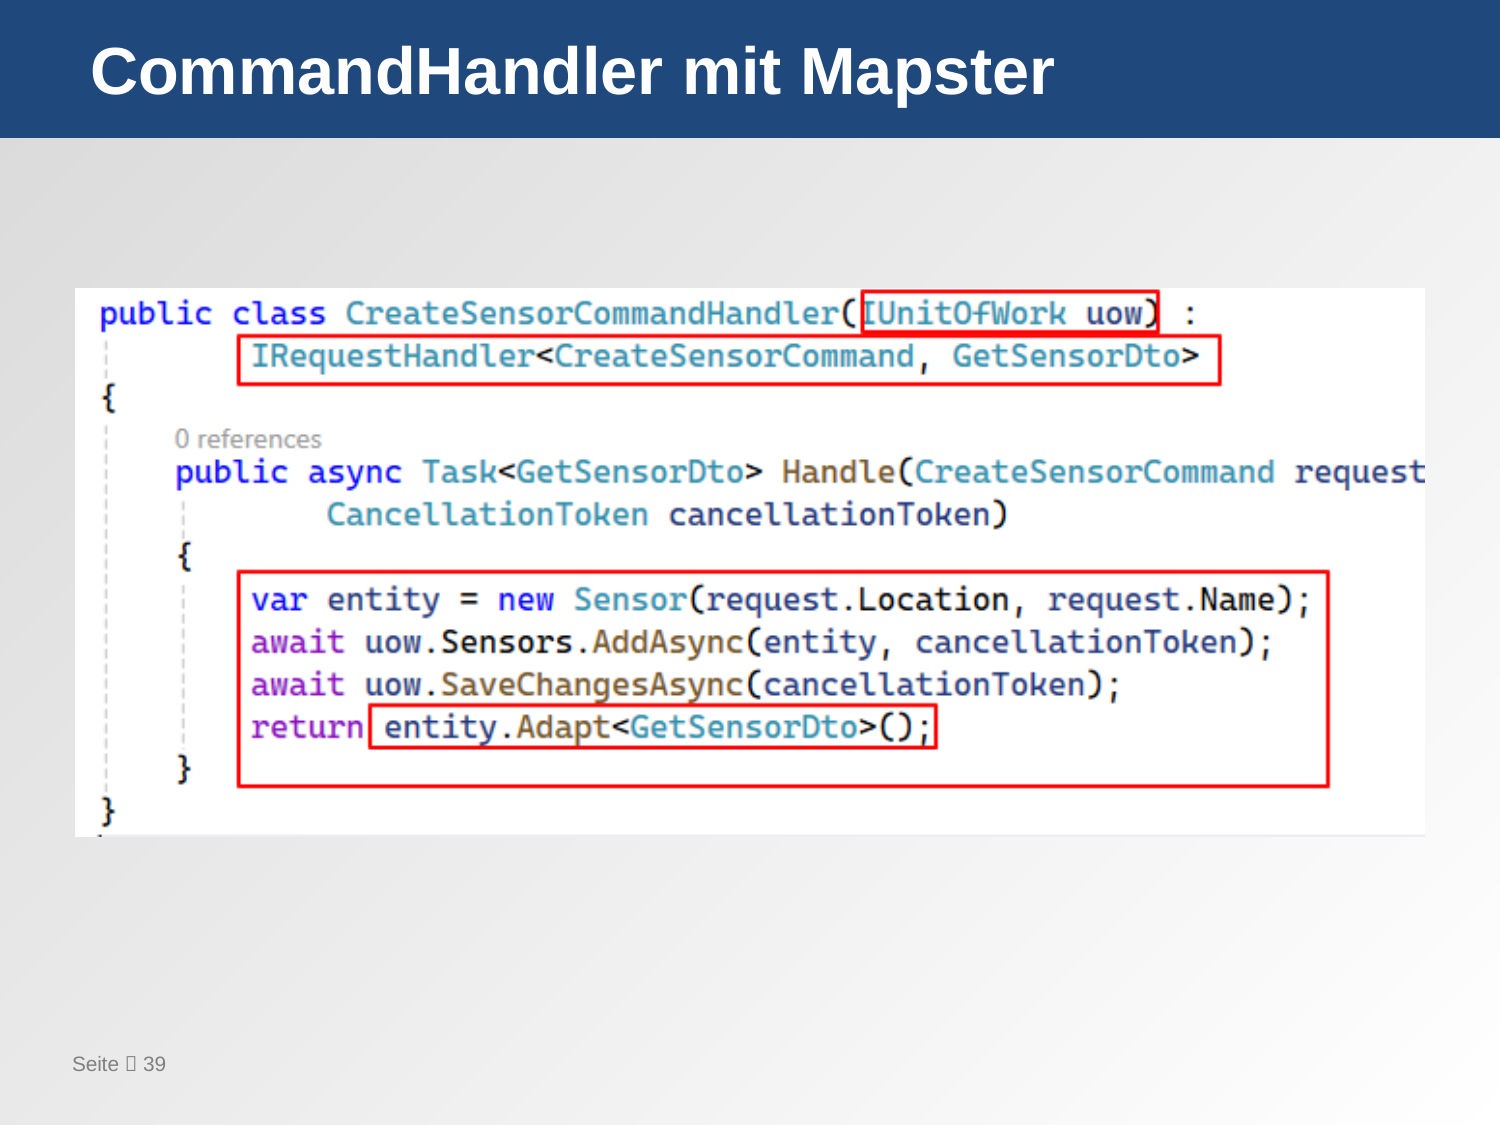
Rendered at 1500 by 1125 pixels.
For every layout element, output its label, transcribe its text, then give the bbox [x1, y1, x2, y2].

picture [74, 287, 1426, 837]
title CommandHandler mit Mapster [75, 20, 1425, 208]
